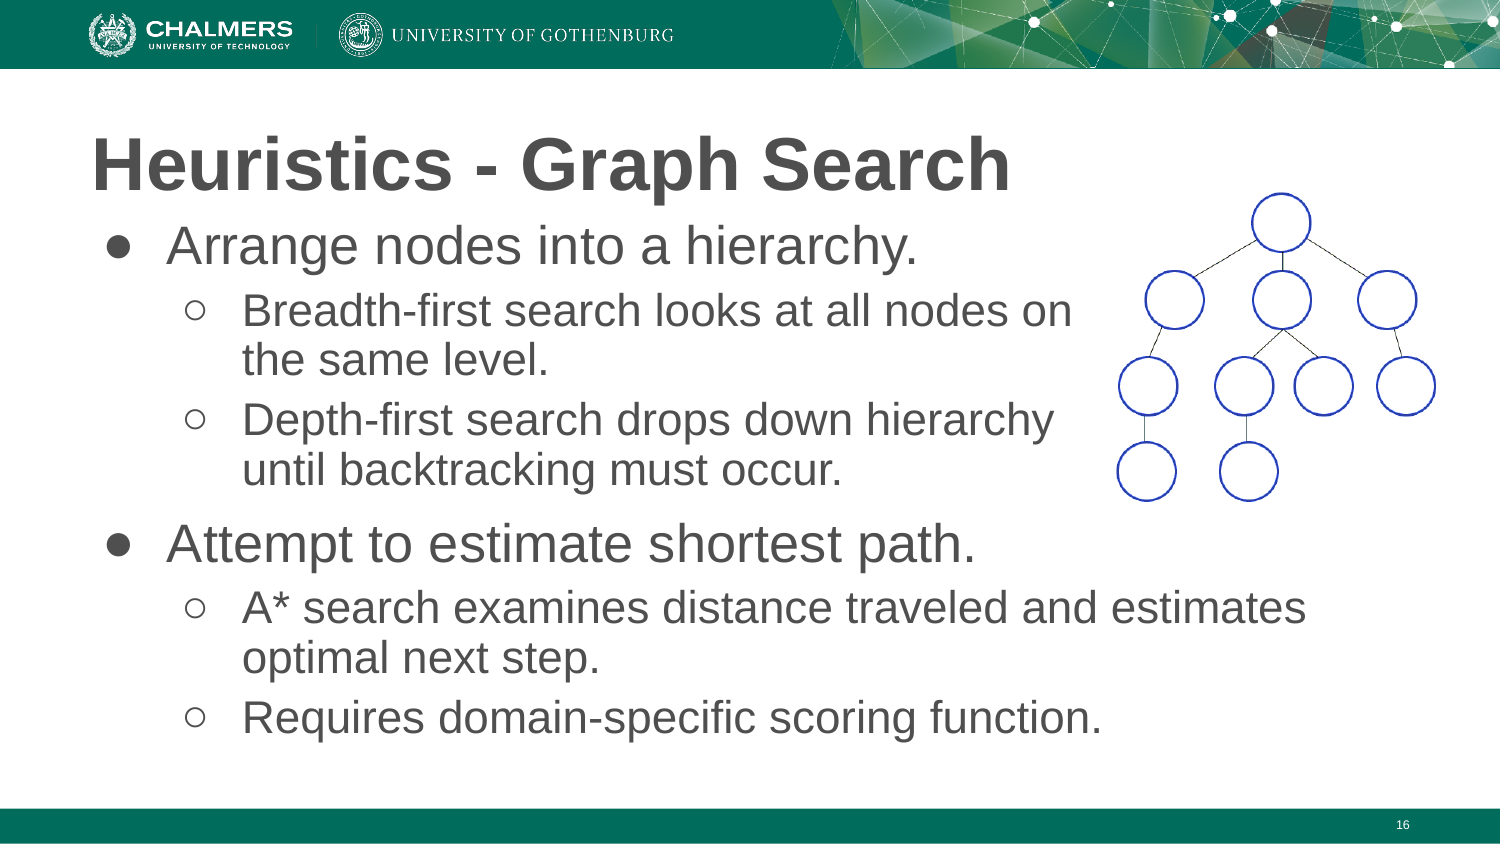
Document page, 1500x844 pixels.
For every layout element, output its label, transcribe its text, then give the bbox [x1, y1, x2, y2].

picture [1091, 162, 1470, 540]
title Heuristics - Graph Search [76, 100, 1425, 210]
picture [64, 0, 696, 85]
picture [759, 0, 1500, 68]
list Arrange nodes into a hierarchy. Breadth-first search looks at all nodes on the same level. Depth-first search drops down hierarchy until backtracking must occur. Attempt to estimate shortest path. A* search examines distance traveled and estimates optimal next step. Requires domain-specific scoring function. [76, 210, 1425, 782]
slide_number ‹#› [1074, 809, 1425, 844]
